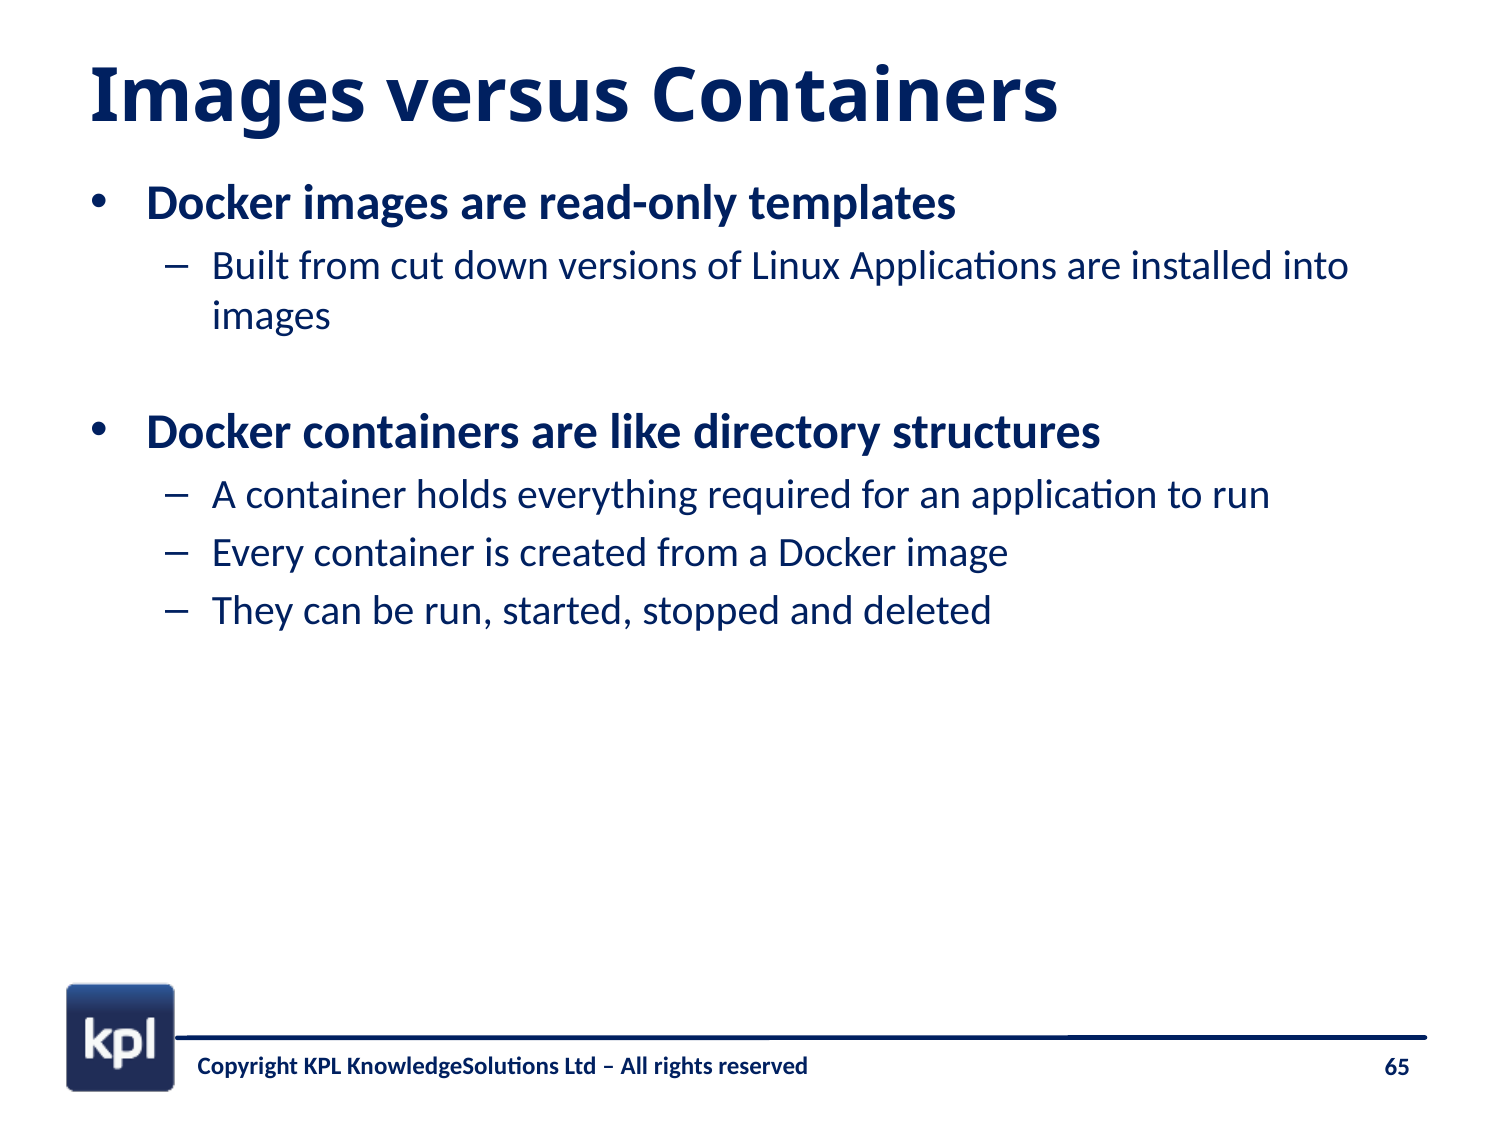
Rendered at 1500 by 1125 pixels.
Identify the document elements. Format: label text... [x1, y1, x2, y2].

slide_number 65 [987, 1042, 1425, 1103]
list Docker images are read-only templates Built from cut down versions of Linux Applications are installed into images Docker containers are like directory structures A container holds everything required for an application to run Every container is created from a Docker image They can be run, started, stopped and deleted [75, 162, 1425, 1013]
text_box Copyright KPL KnowledgeSolutions Ltd – All rights reserved [182, 1042, 1117, 1088]
title Images versus Containers [75, 45, 1471, 138]
picture [62, 980, 178, 1095]
